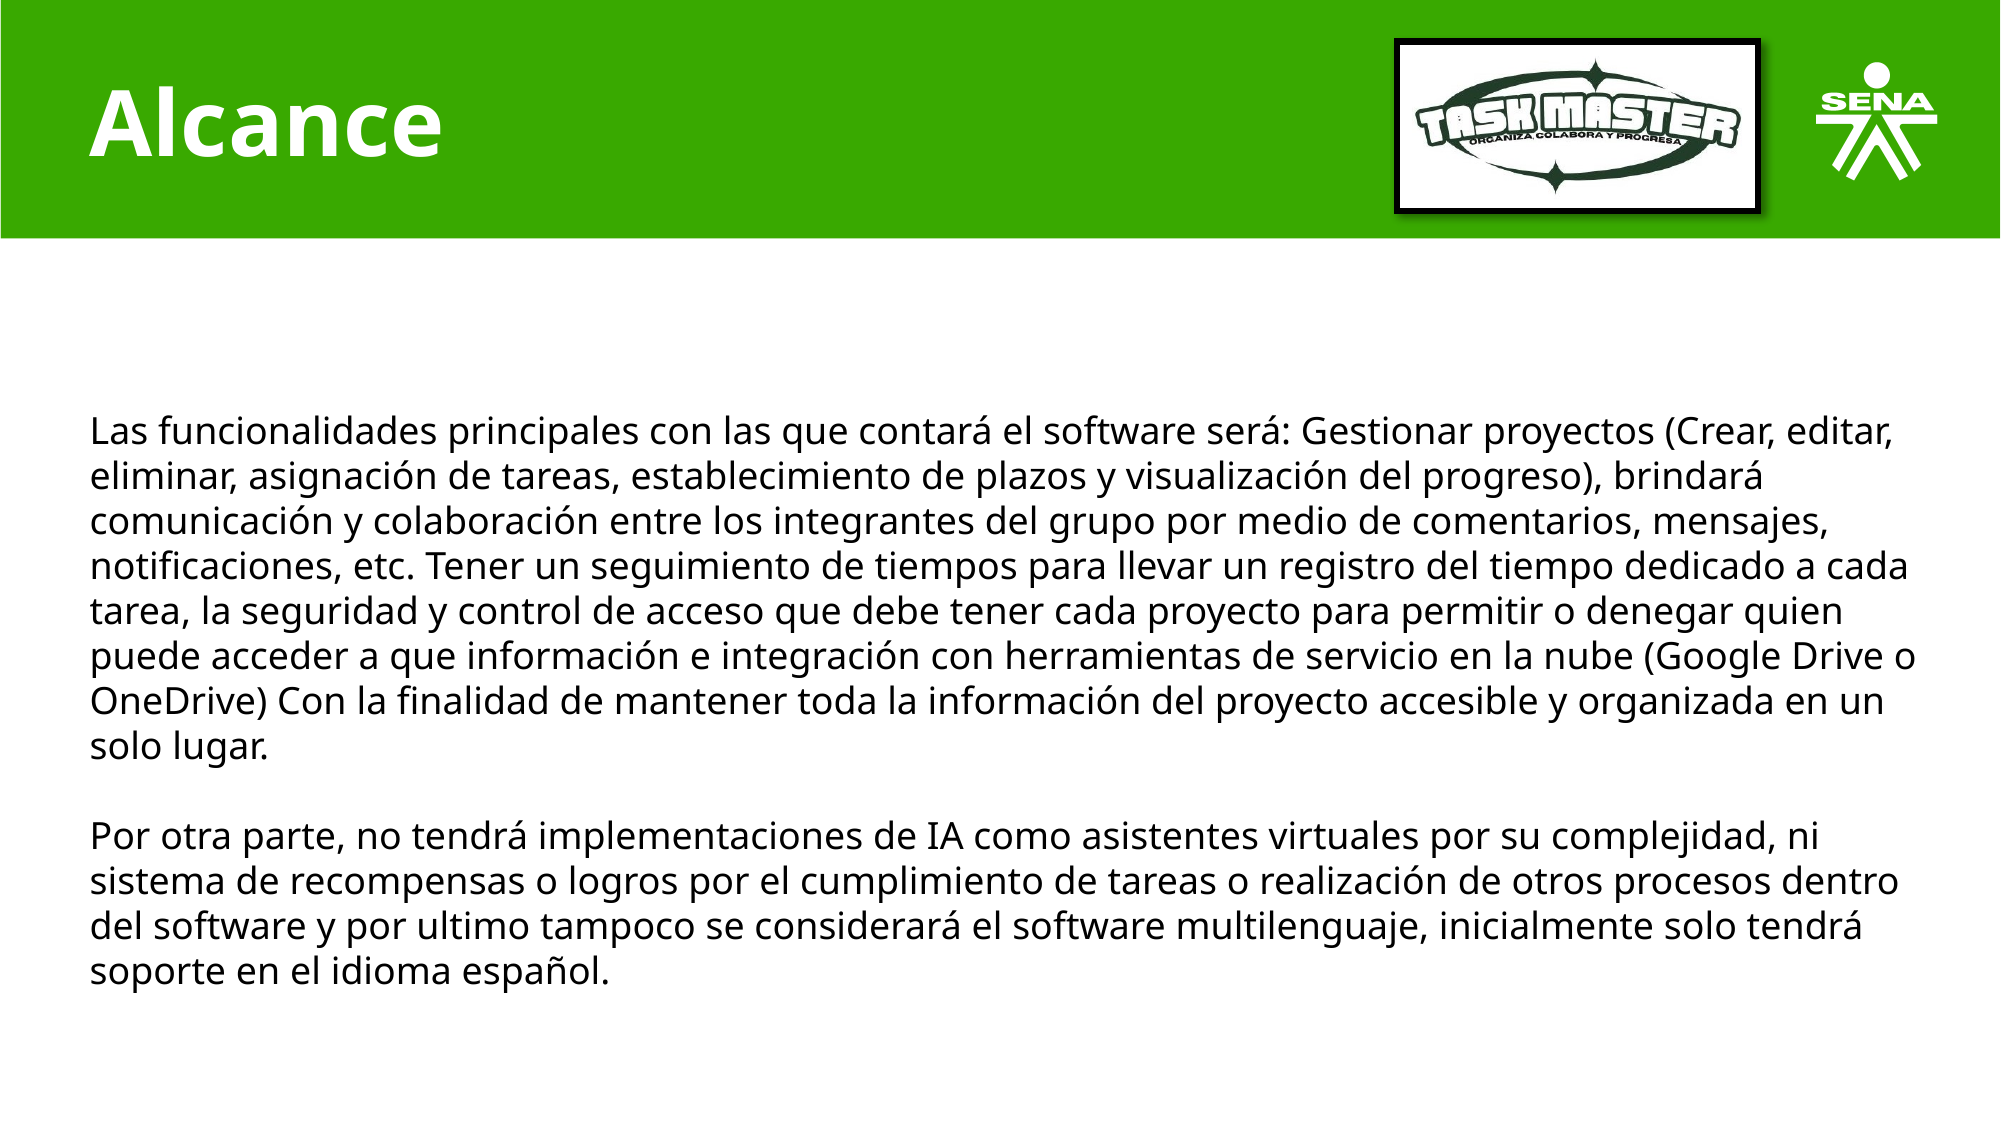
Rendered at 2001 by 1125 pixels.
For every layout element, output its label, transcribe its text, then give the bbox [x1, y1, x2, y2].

title Alcance [74, 18, 1800, 236]
text_box Las funcionalidades principales con las que contará el software será: Gestionar proyectos (Crear, editar, eliminar, asignación de tareas, establecimiento de plazos y visualización del progreso), brindará comunicación y colaboración entre los integrantes del grupo por medio de comentarios, mensajes, notificaciones, etc. Tener un seguimiento de tiempos para llevar un registro del tiempo dedicado a cada tarea, la seguridad y control de acceso que debe tener cada proyecto para permitir o denegar quien puede acceder a que información e integración con herramientas de servicio en la nube (Google Drive o OneDrive) Con la finalidad de mantener toda la información del proyecto accesible y organizada en un solo lugar. Por otra parte, no tendrá implementaciones de IA como asistentes virtuales por su complejidad, ni sistema de recompensas o logros por el cumplimiento de tareas o realización de otros procesos dentro del software y por ultimo tampoco se considerará el software multilenguaje, inicialmente solo tendrá soporte en el idioma español. [74, 399, 1953, 1090]
picture [0, 0, 2001, 1125]
